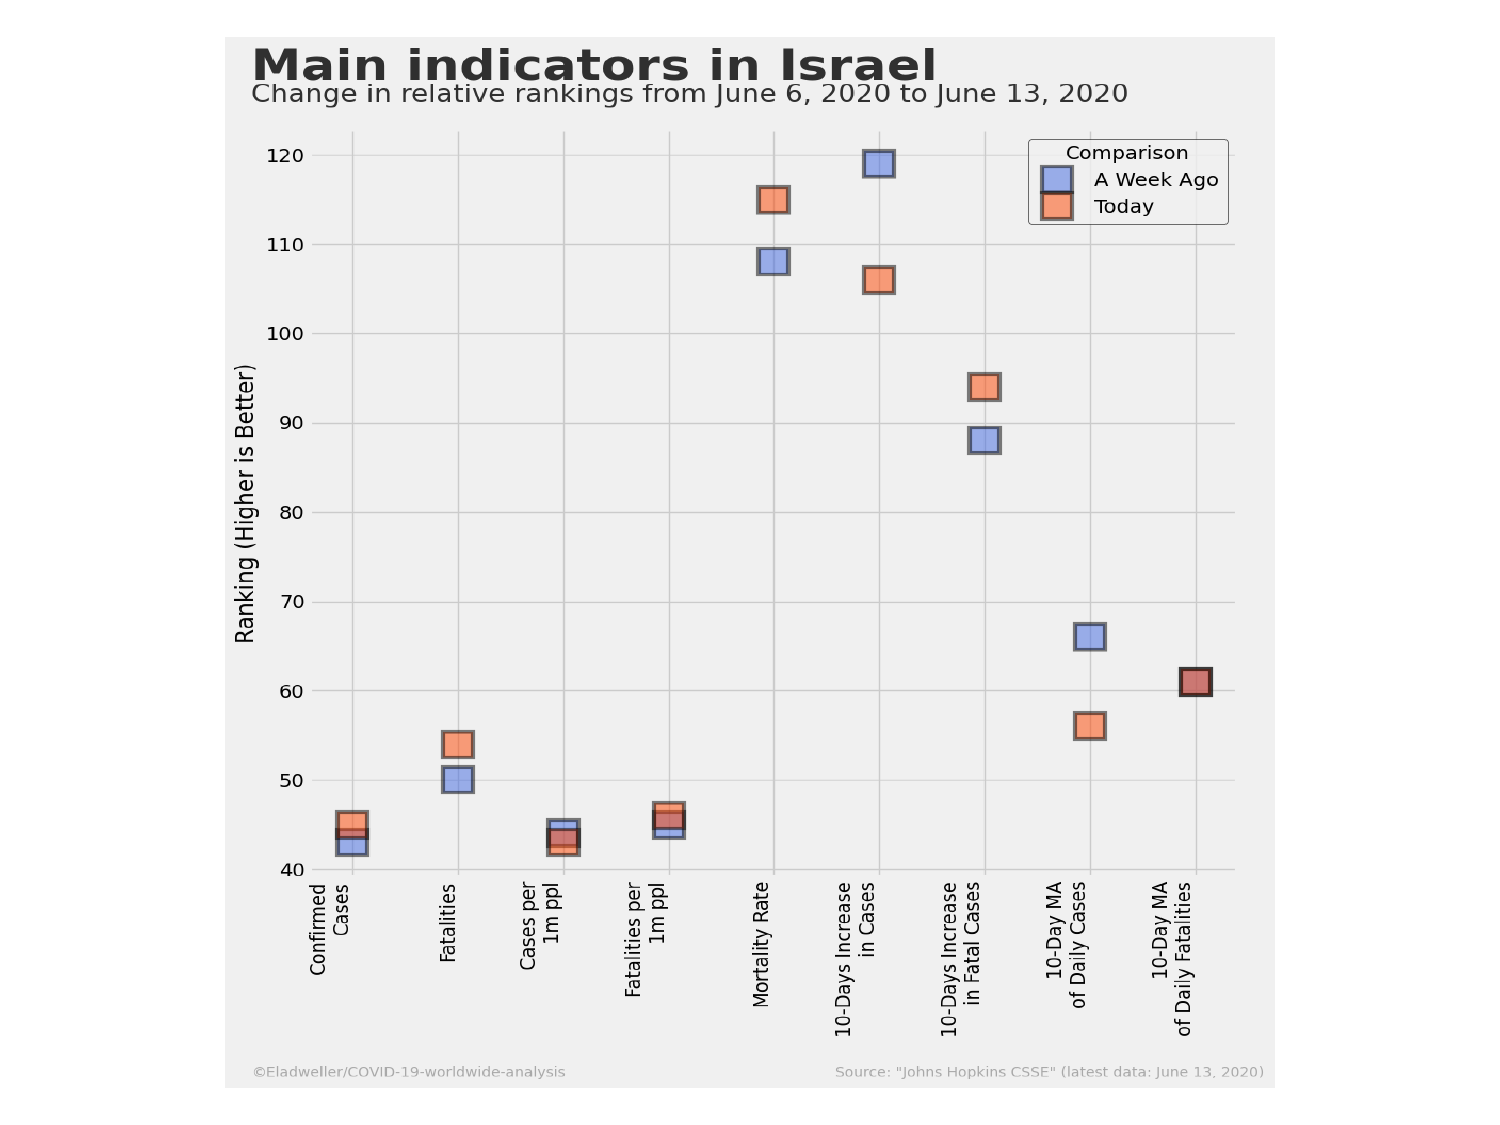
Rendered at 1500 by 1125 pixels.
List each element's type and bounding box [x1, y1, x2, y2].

picture [224, 37, 1276, 1088]
